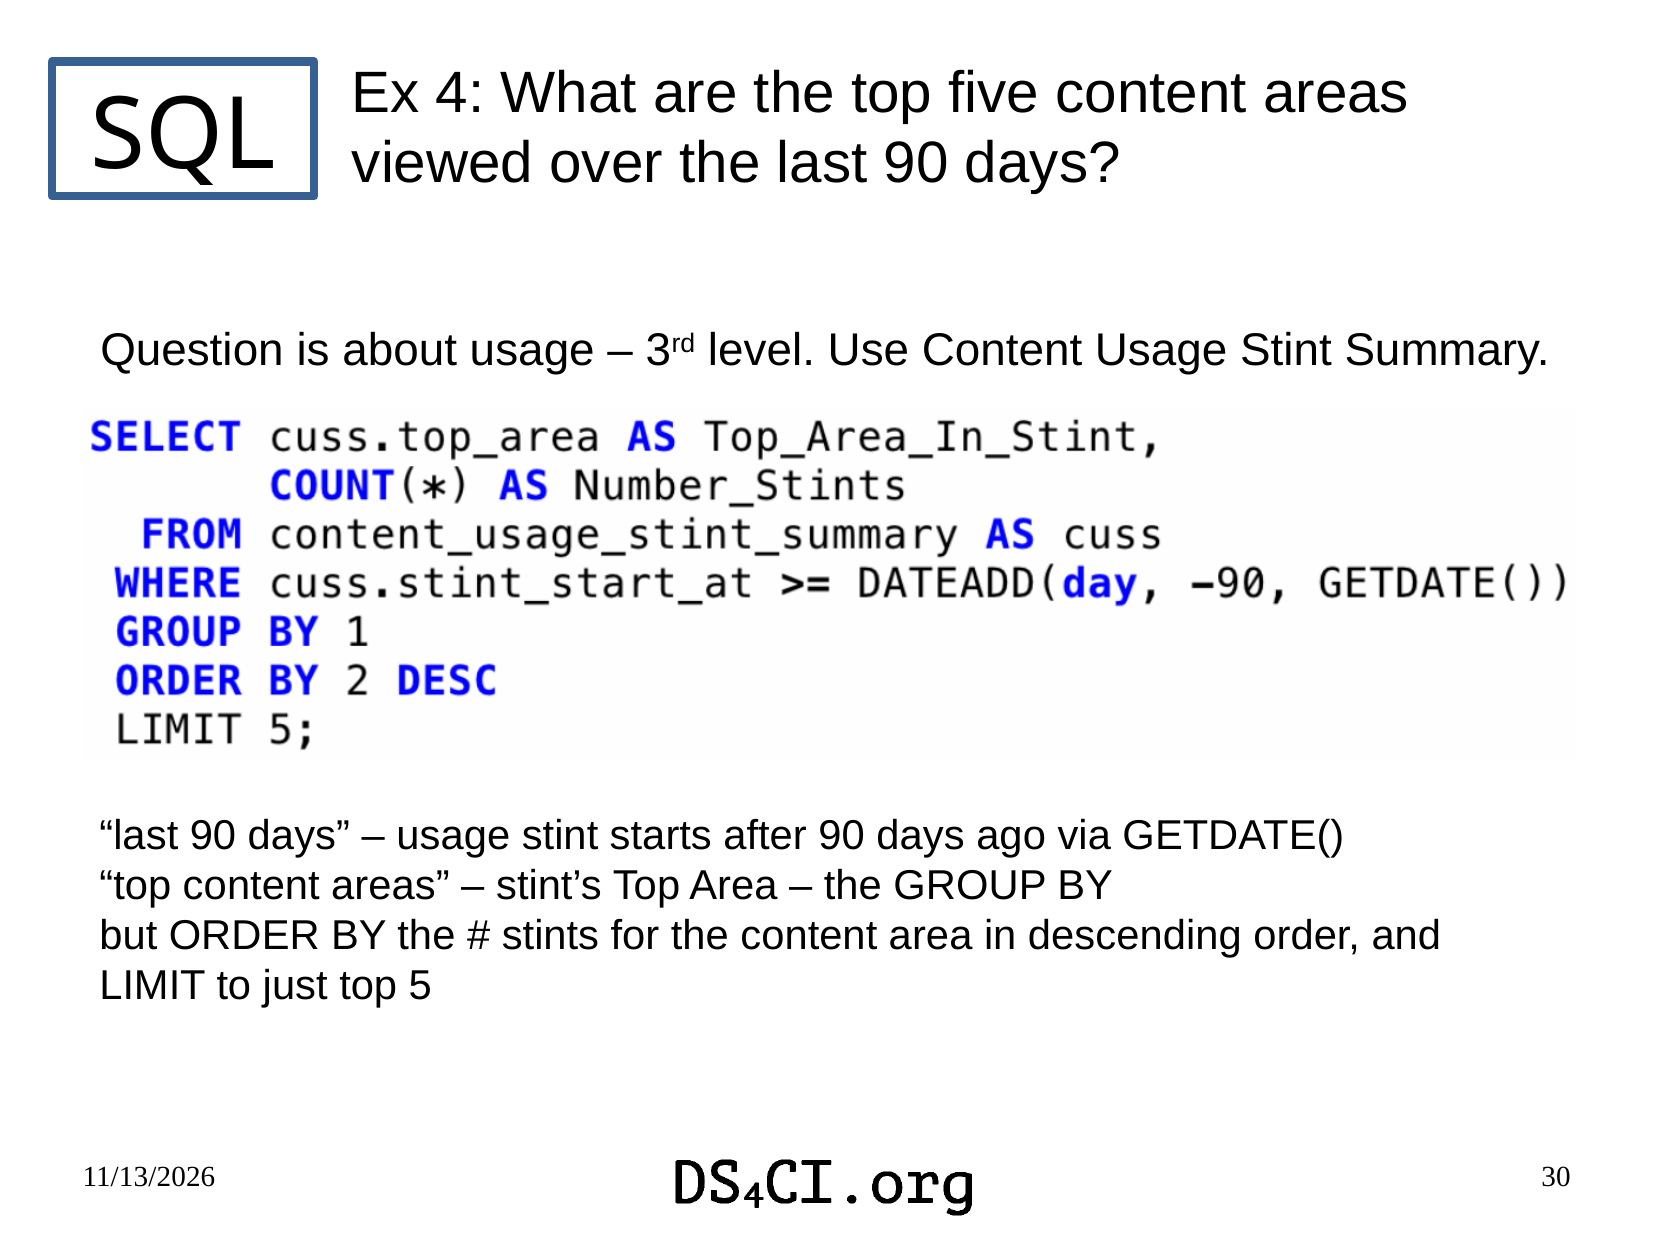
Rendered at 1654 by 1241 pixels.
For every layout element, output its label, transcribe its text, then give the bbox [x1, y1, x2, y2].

list Question is about usage – 3rd level. Use Content Usage Stint Summary. [82, 320, 1571, 383]
text_box SQL [51, 61, 315, 197]
text_box “last 90 days” – usage stint starts after 90 days ago via GETDATE() “top content areas” – stint’s Top Area – the GROUP BY but ORDER BY the # stints for the content area in descending order, and LIMIT to just top 5 [81, 807, 1570, 1095]
picture [674, 1156, 976, 1217]
picture [83, 407, 1577, 762]
slide_number 30 [1185, 1157, 1571, 1216]
title Ex 4: What are the top five content areas viewed over the last 90 days? [351, 32, 1571, 216]
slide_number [82, 1157, 468, 1216]
